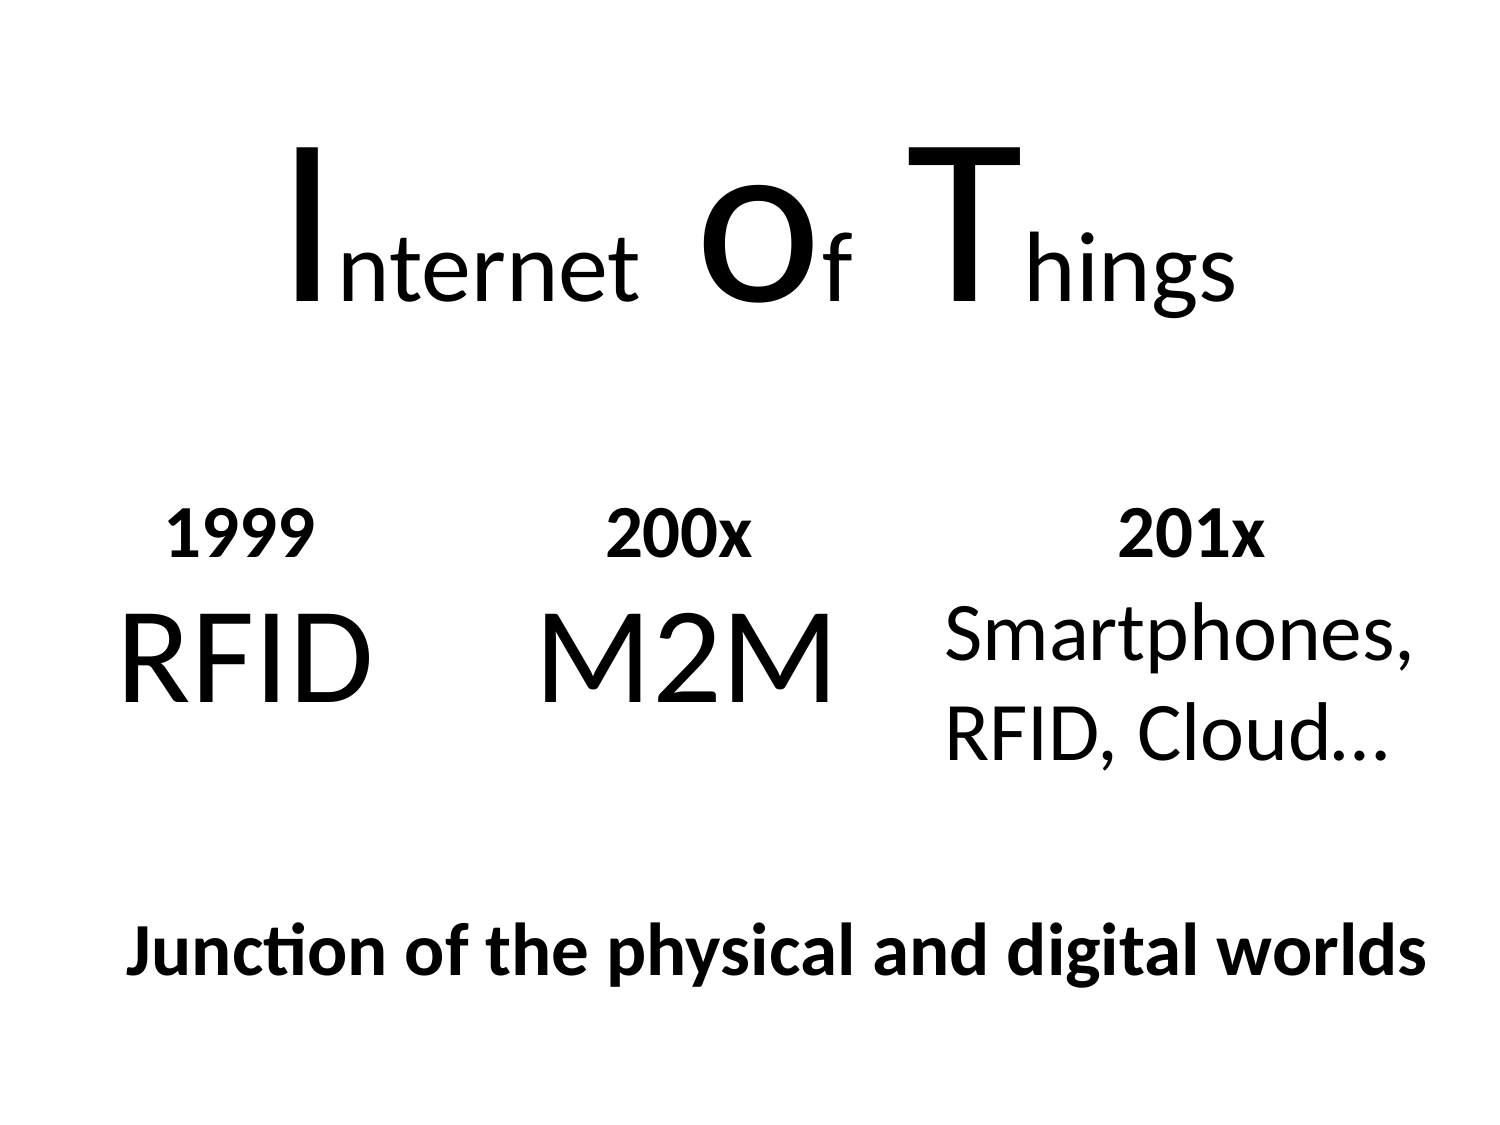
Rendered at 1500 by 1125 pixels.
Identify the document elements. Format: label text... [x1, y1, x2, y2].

text_box M2M [519, 558, 855, 738]
text_box 201x [1102, 475, 1281, 569]
text_box Smartphones, RFID, Cloud… [929, 569, 1432, 785]
text_box Junction of the physical and digital worlds [112, 893, 1445, 999]
text_box 200x [590, 475, 769, 558]
text_box RFID [101, 558, 389, 738]
text_box 1999 [148, 475, 331, 580]
text_box Internet of Things [262, 54, 1253, 357]
